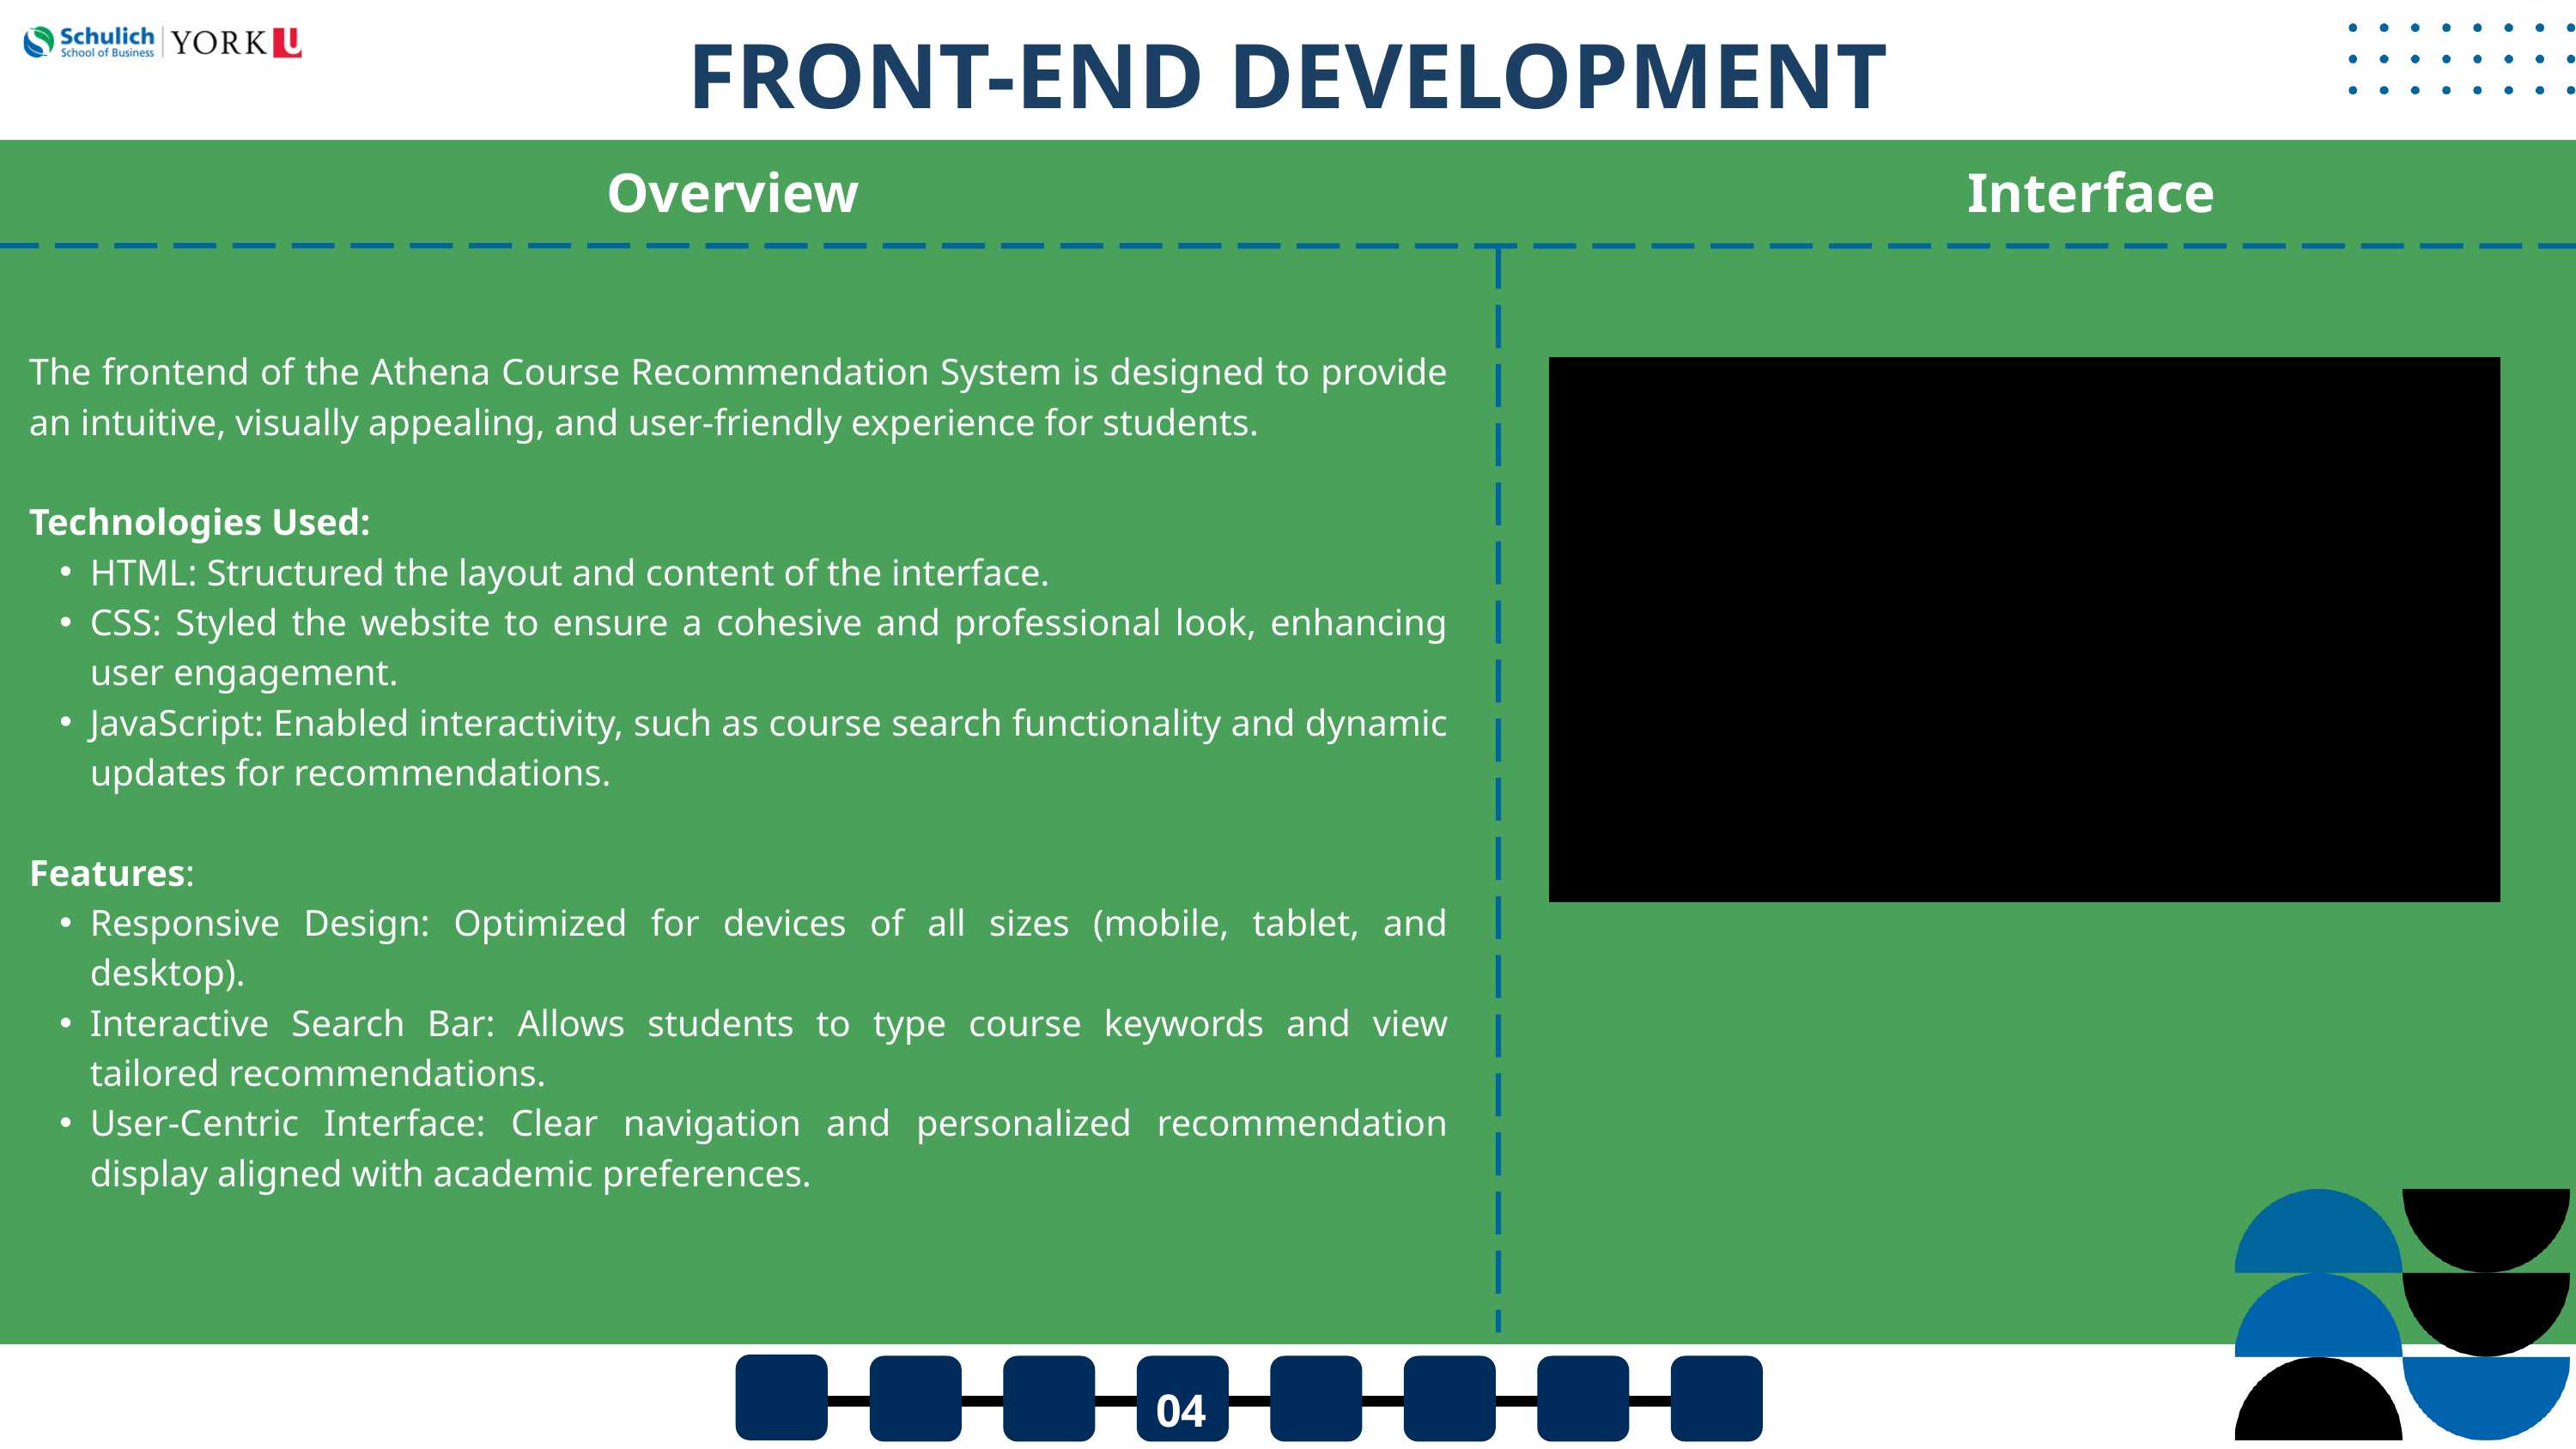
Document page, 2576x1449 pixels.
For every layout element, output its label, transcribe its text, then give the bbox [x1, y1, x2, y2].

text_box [732, 1354, 828, 1441]
text_box [2348, 23, 2576, 94]
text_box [866, 1355, 963, 1442]
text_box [0, 140, 2576, 1345]
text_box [1400, 1355, 1497, 1442]
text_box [1668, 1355, 1764, 1442]
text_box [999, 1355, 1096, 1442]
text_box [1534, 1355, 1630, 1442]
text_box [23, 21, 302, 64]
text_box [2234, 1354, 2570, 1440]
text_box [1267, 1355, 1363, 1442]
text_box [1133, 1355, 1230, 1442]
text_box FRONT-END DEVELOPMENT [120, 37, 2456, 127]
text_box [1547, 356, 2501, 903]
